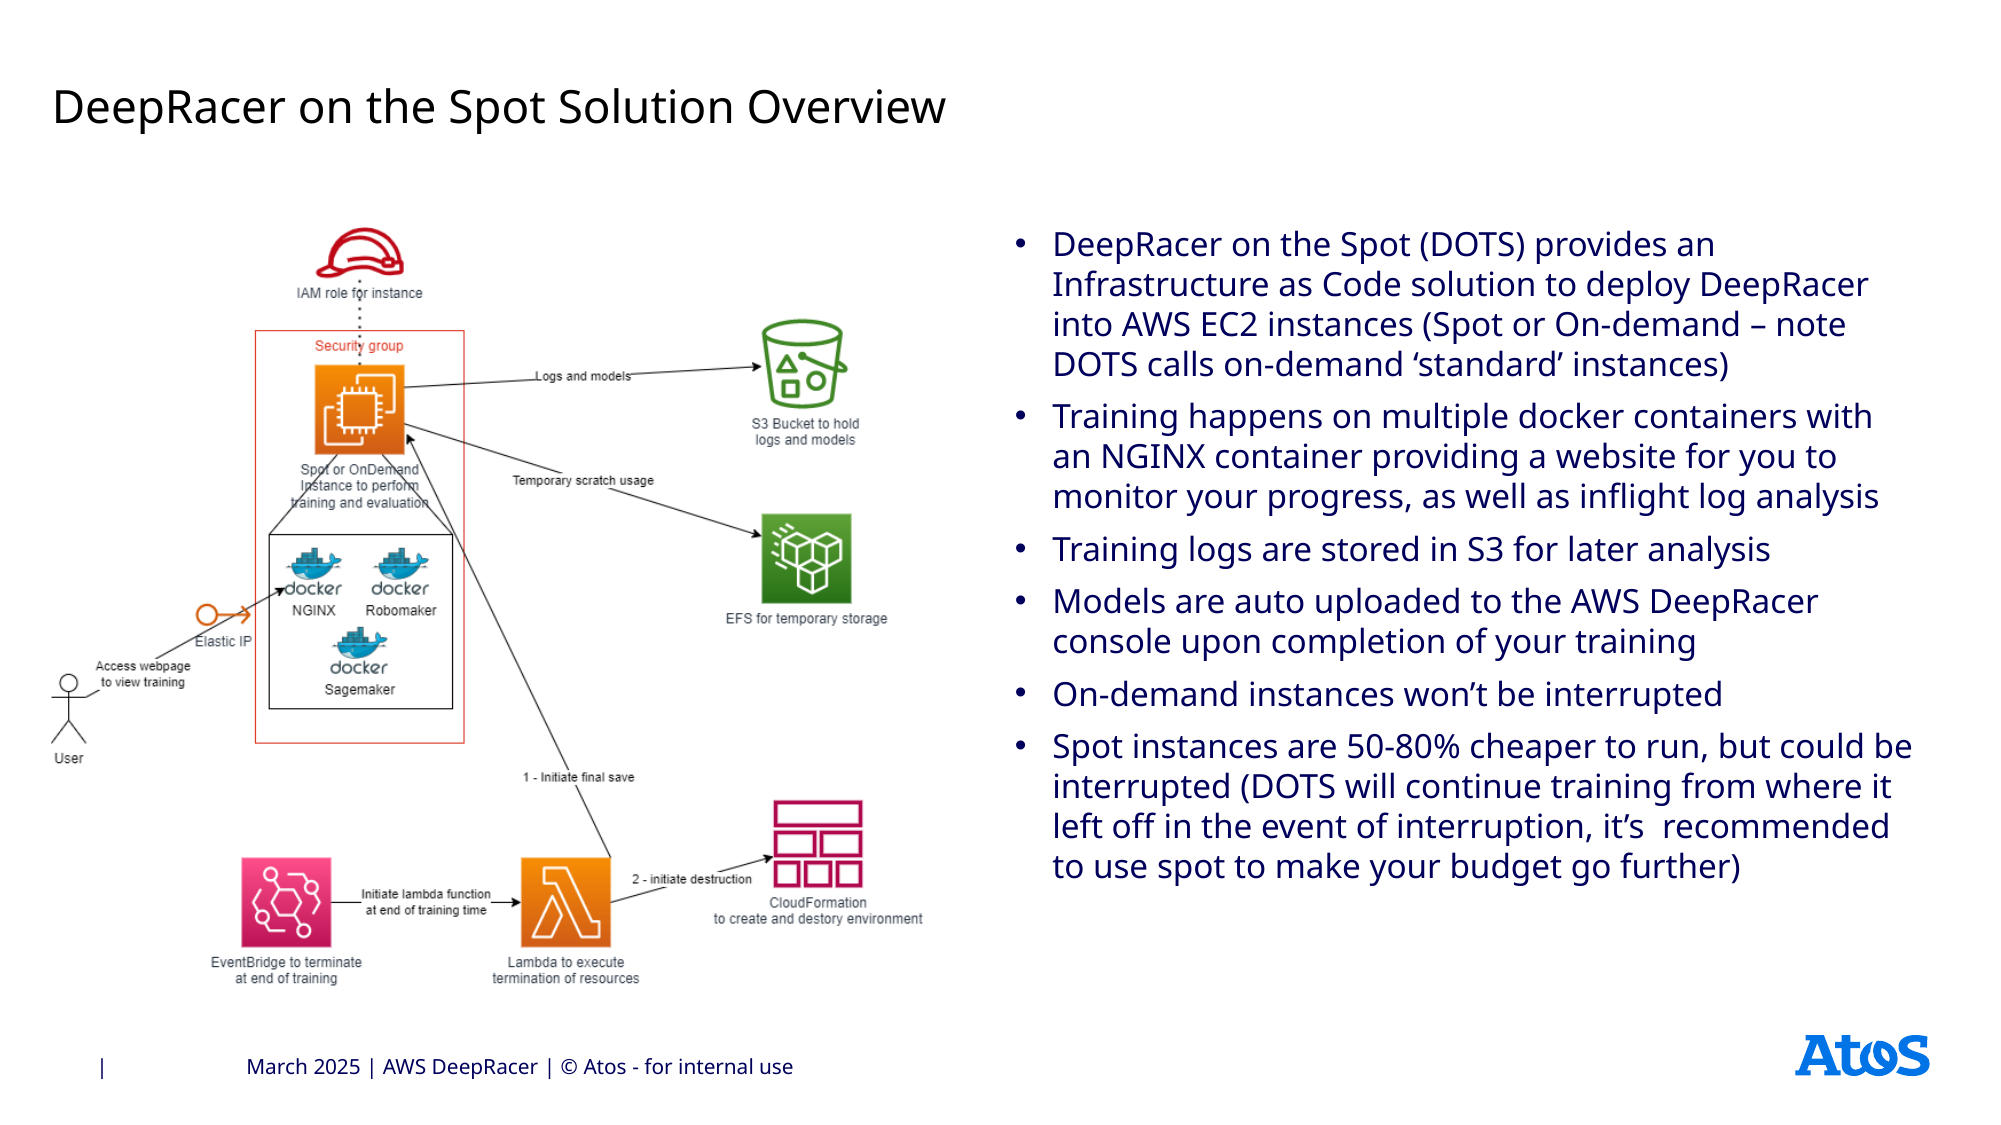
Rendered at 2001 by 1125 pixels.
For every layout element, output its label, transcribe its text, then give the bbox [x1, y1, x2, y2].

title DeepRacer on the Spot Solution Overview [51, 77, 1936, 134]
picture [51, 227, 923, 989]
list DeepRacer on the Spot (DOTS) provides an Infrastructure as Code solution to deploy DeepRacer into AWS EC2 instances (Spot or On-demand – note DOTS calls on-demand ‘standard’ instances) Training happens on multiple docker containers with an NGINX container providing a website for you to monitor your progress, as well as inflight log analysis Training logs are stored in S3 for later analysis Models are auto uploaded to the AWS DeepRacer console upon completion of your training On-demand instances won’t be interrupted Spot instances are 50-80% cheaper to run, but could be interrupted (DOTS will continue training from where it left off in the event of interruption, it’s recommended to use spot to make your budget go further) [999, 215, 1936, 977]
